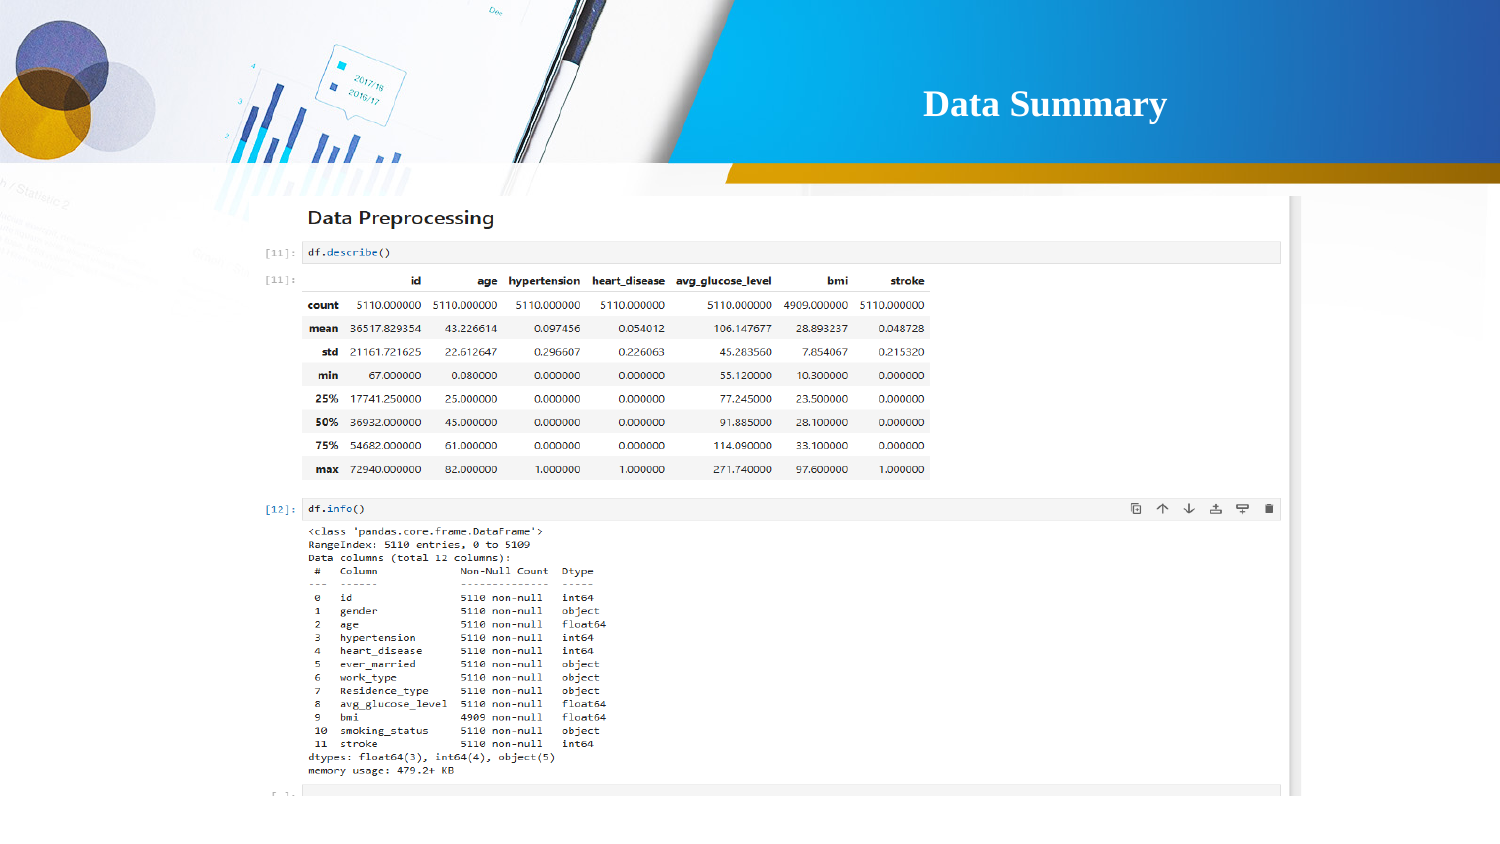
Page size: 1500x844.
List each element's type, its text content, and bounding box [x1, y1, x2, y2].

picture [0, 0, 1500, 844]
text_box Data Summary [898, 71, 1300, 131]
